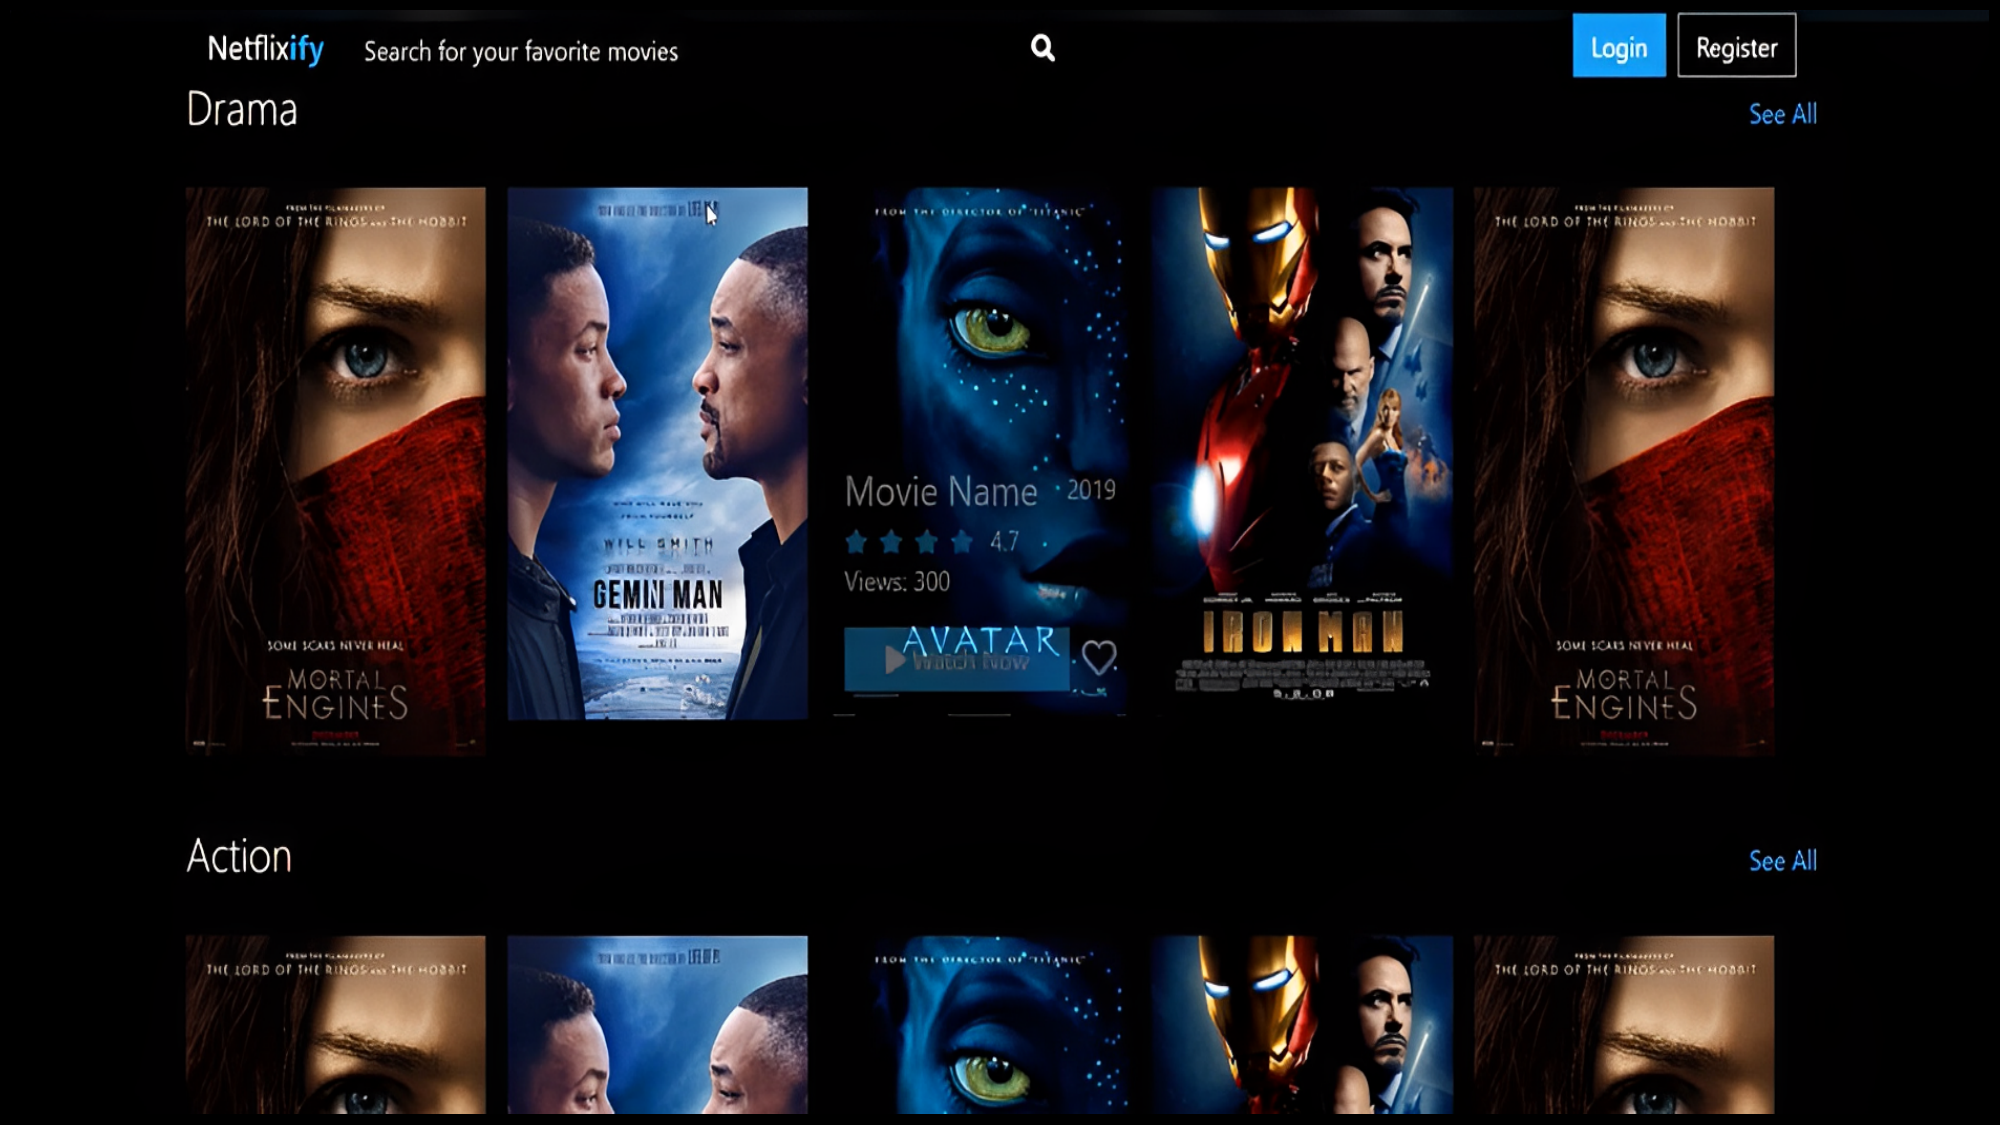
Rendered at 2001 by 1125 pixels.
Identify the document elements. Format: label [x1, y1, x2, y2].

list [10, 10, 1990, 1114]
